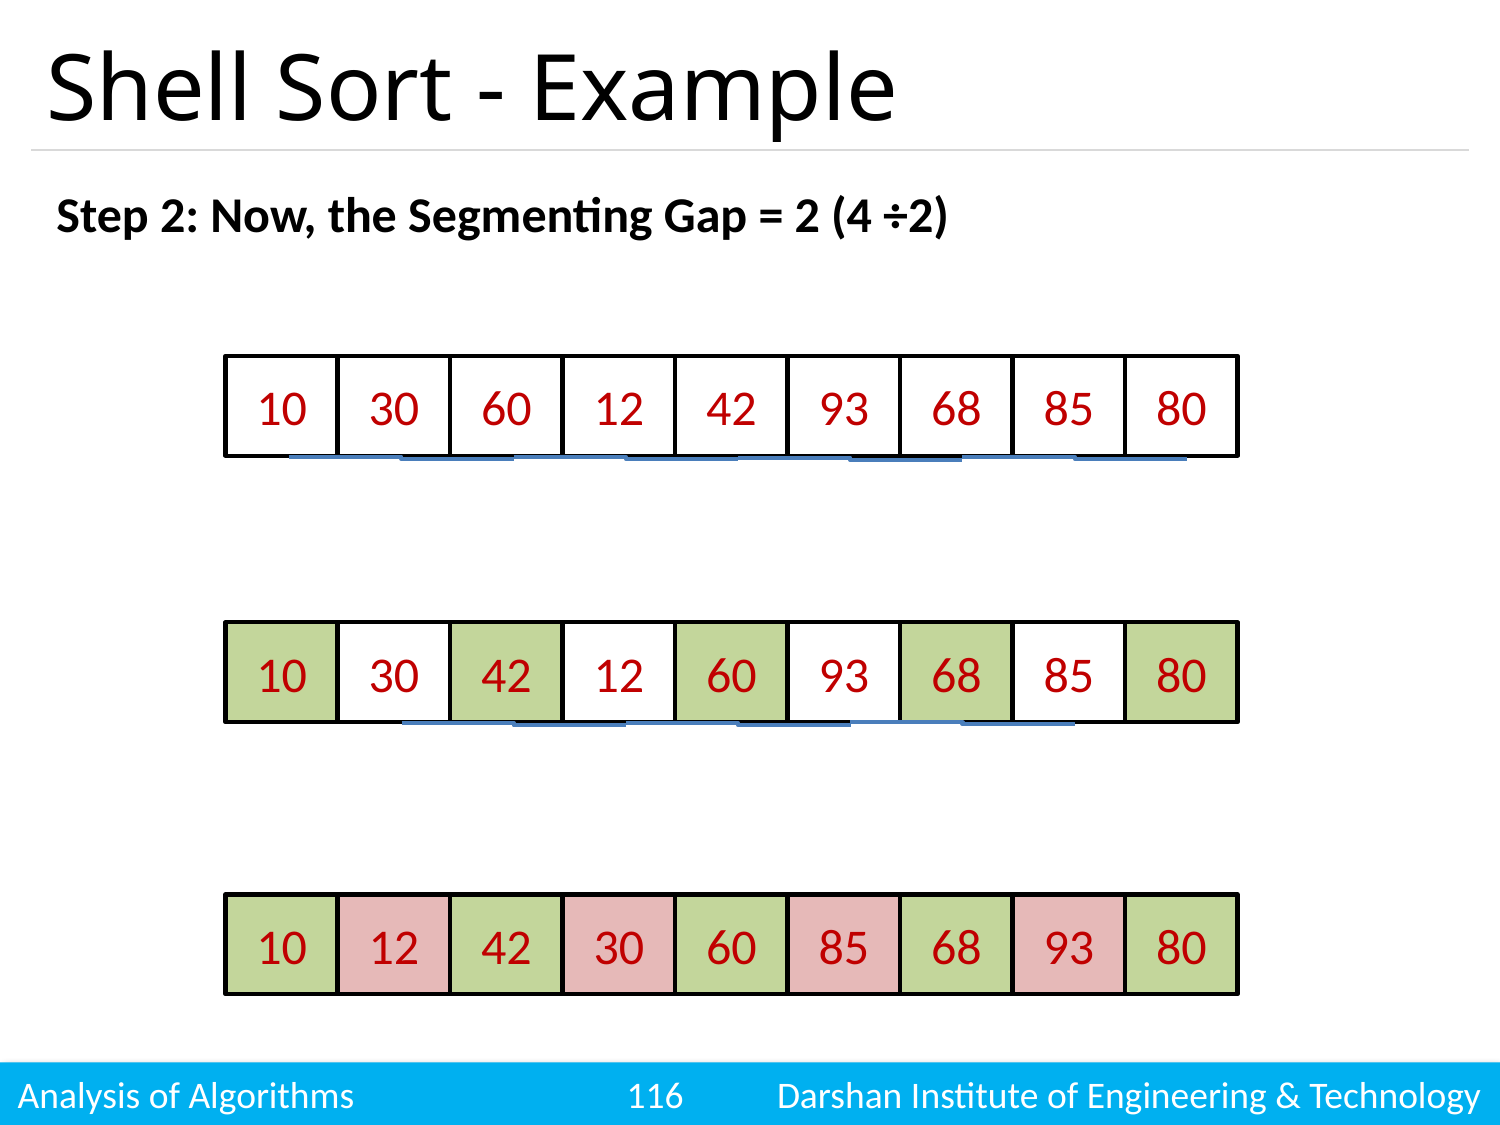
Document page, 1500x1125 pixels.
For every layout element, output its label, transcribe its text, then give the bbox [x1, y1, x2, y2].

text_box 93 [785, 354, 843, 456]
text_box 12 [560, 620, 673, 723]
text_box 80 [1123, 620, 1240, 724]
text_box 42 [673, 354, 785, 457]
text_box 10 [223, 354, 335, 458]
text_box 60 [448, 354, 560, 457]
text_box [512, 611, 516, 837]
text_box 30 [408, 354, 448, 457]
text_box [736, 611, 740, 837]
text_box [848, 346, 852, 572]
text_box 85 [1010, 620, 1123, 724]
text_box 42 [448, 892, 560, 996]
text_box 10 [223, 892, 335, 996]
text_box 68 [898, 354, 1010, 458]
text_box 12 [560, 354, 619, 455]
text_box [624, 345, 628, 571]
text_box 85 [785, 892, 898, 996]
text_box Step 2: Now, the Segmenting Gap = 2 (4 ÷2) [41, 175, 1109, 250]
text_box 93 [1010, 892, 1123, 996]
text_box 60 [673, 892, 785, 996]
text_box 30 [560, 892, 673, 996]
text_box 12 [335, 892, 448, 996]
text_box 30 [335, 620, 448, 724]
text_box 42 [521, 620, 560, 723]
text_box 42 [448, 620, 507, 721]
text_box 60 [673, 620, 731, 721]
text_box 85 [1080, 354, 1123, 457]
text_box 80 [1123, 354, 1240, 458]
title Shell Sort - Example [31, 17, 1469, 150]
text_box 68 [898, 892, 1010, 996]
text_box 93 [857, 354, 898, 458]
text_box 85 [1010, 354, 1068, 455]
text_box 60 [743, 620, 785, 723]
text_box 10 [223, 620, 335, 724]
text_box 93 [785, 620, 898, 723]
text_box 12 [631, 354, 673, 457]
text_box 30 [335, 354, 395, 455]
text_box 68 [898, 620, 956, 720]
text_box 68 [969, 620, 1010, 722]
text_box 80 [1123, 892, 1240, 996]
